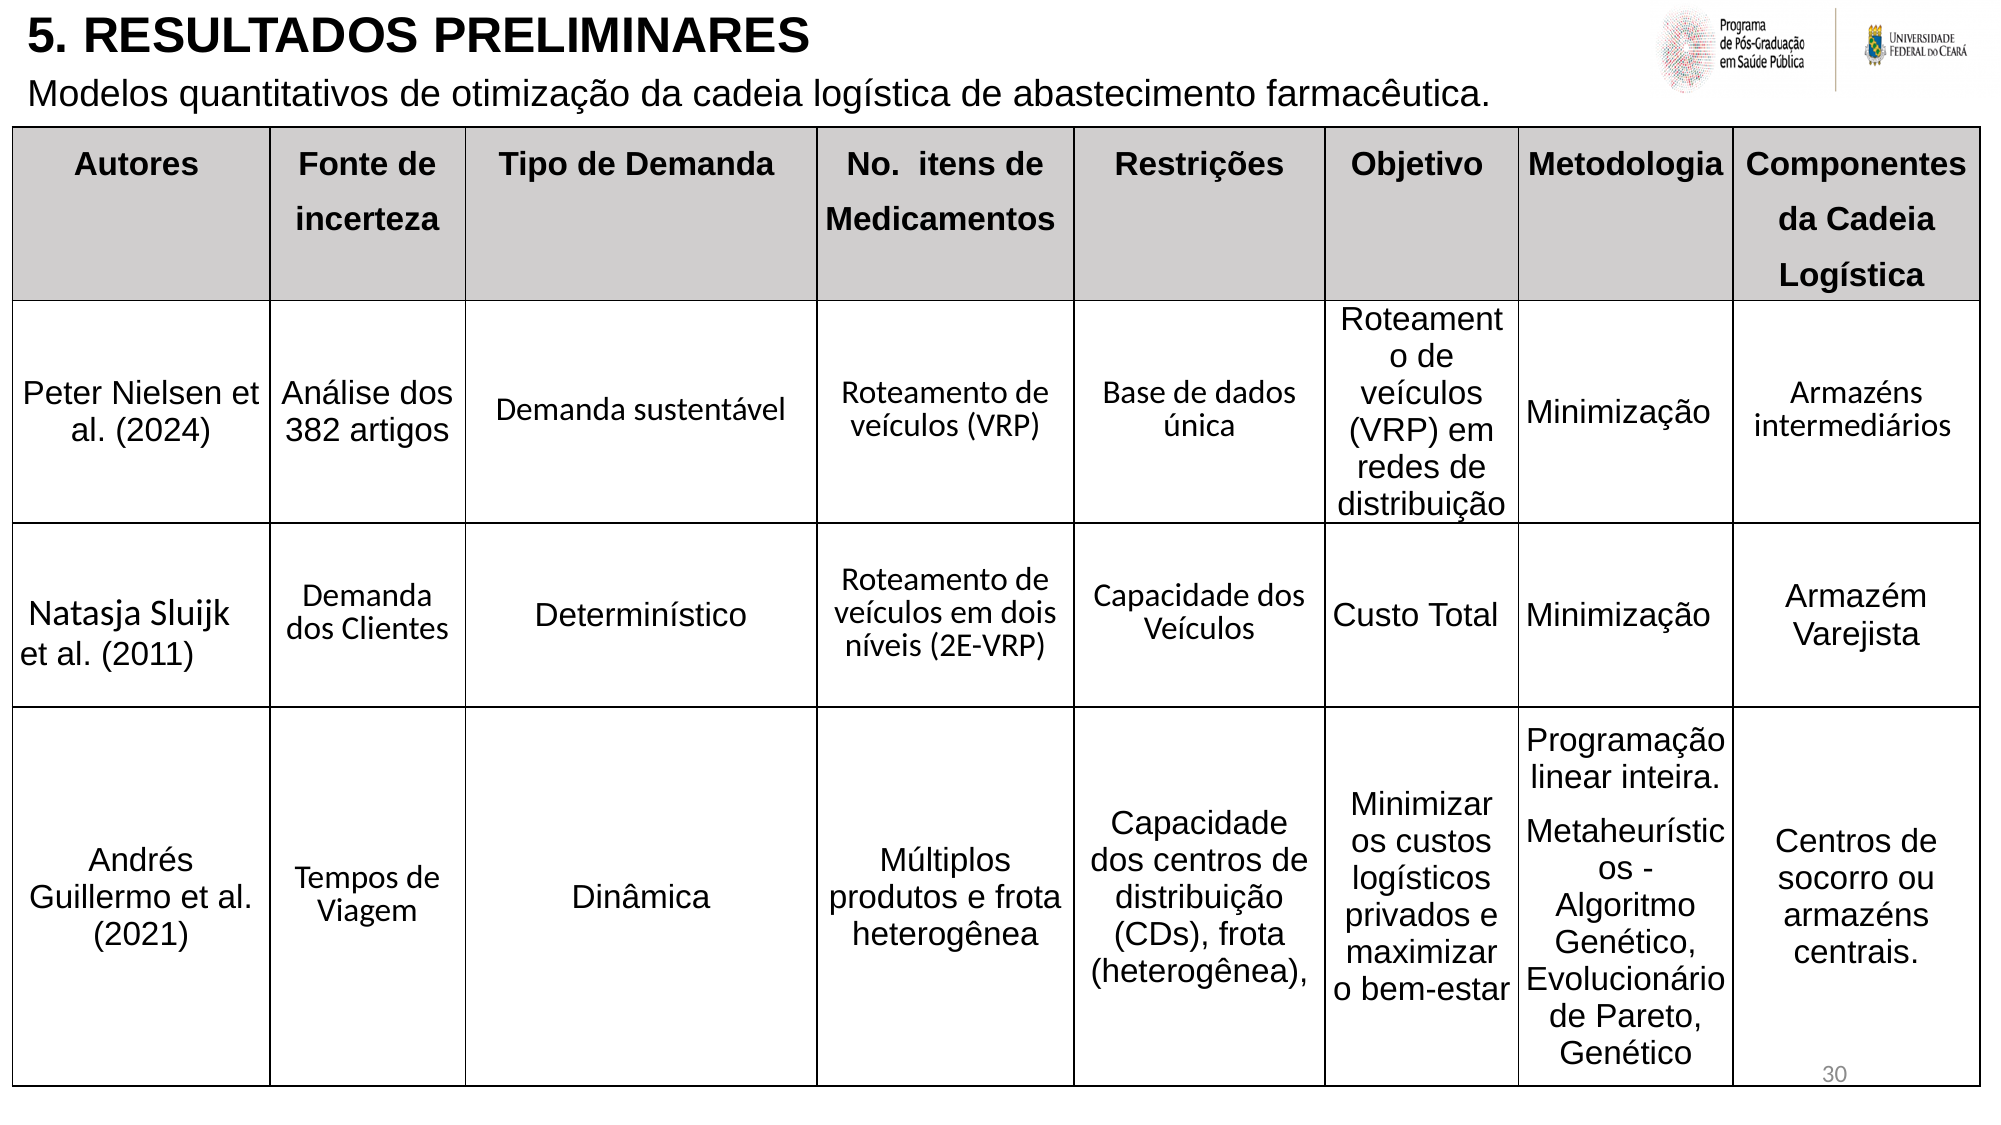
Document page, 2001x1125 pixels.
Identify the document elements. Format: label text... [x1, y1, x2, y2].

table_cell Análise dos 382 artigos [271, 301, 465, 522]
table_cell Roteamento de veículos em dois níveis (2E-VRP) [818, 524, 1073, 706]
table_cell Base de dados única [1075, 301, 1324, 522]
table_cell Minimização [1519, 524, 1732, 706]
table_cell Demanda sustentável [466, 301, 816, 522]
table_cell Dinâmica [466, 708, 816, 1085]
text_box 5. RESULTADOS PRELIMINARES [12, 2, 1041, 128]
table_cell Minimização [1519, 301, 1732, 522]
table_cell Roteamento de veículos (VRP) em redes de distribuição [1326, 301, 1518, 522]
table_cell Capacidade dos centros de distribuição (CDs), frota (heterogênea), [1075, 708, 1324, 1085]
table_header Restrições [1075, 128, 1324, 300]
table_header Tipo de Demanda [466, 128, 816, 300]
text_box Modelos quantitativos de otimização da cadeia logística de abastecimento farmacêutica. [1041, 61, 1768, 122]
table_header Objetivo [1326, 128, 1518, 300]
table_cell Múltiplos produtos e frota heterogênea [818, 708, 1073, 1085]
table_cell Minimizar os custos logísticos privados e maximizar o bem-estar [1326, 708, 1518, 1085]
table_header Fonte de incerteza [271, 128, 465, 300]
table_cell Roteamento de veículos (VRP) [818, 301, 1073, 522]
table_cell Armazéns intermediários [1734, 301, 1979, 522]
table_cell Determinístico [466, 524, 816, 706]
table_header Metodologia [1519, 128, 1732, 300]
table_cell Programação linear inteira. Metaheurísticos - Algoritmo Genético, Evolucionário de Pareto, Genético [1519, 708, 1732, 1042]
table_cell Natasja Sluijk et al. (2011) [13, 524, 269, 706]
table_cell Andrés Guillermo et al. (2021) [13, 708, 269, 1085]
table_cell Custo Total [1326, 524, 1518, 706]
table_header No. itens de Medicamentos [818, 128, 1073, 300]
table_cell Peter Nielsen et al. (2024) [13, 301, 269, 522]
table_cell Demanda dos Clientes [271, 524, 465, 706]
table_cell Armazém Varejista [1734, 524, 1979, 706]
table_cell Tempos de Viagem [271, 708, 465, 1085]
table_header Autores [13, 128, 269, 300]
table_header Componentes da Cadeia Logística [1734, 128, 1979, 300]
picture [1650, 0, 2000, 98]
slide_number 30 [1412, 1042, 1863, 1103]
table_cell Capacidade dos Veículos [1075, 524, 1324, 706]
table_cell Centros de socorro ou armazéns centrais. [1734, 708, 1979, 1085]
